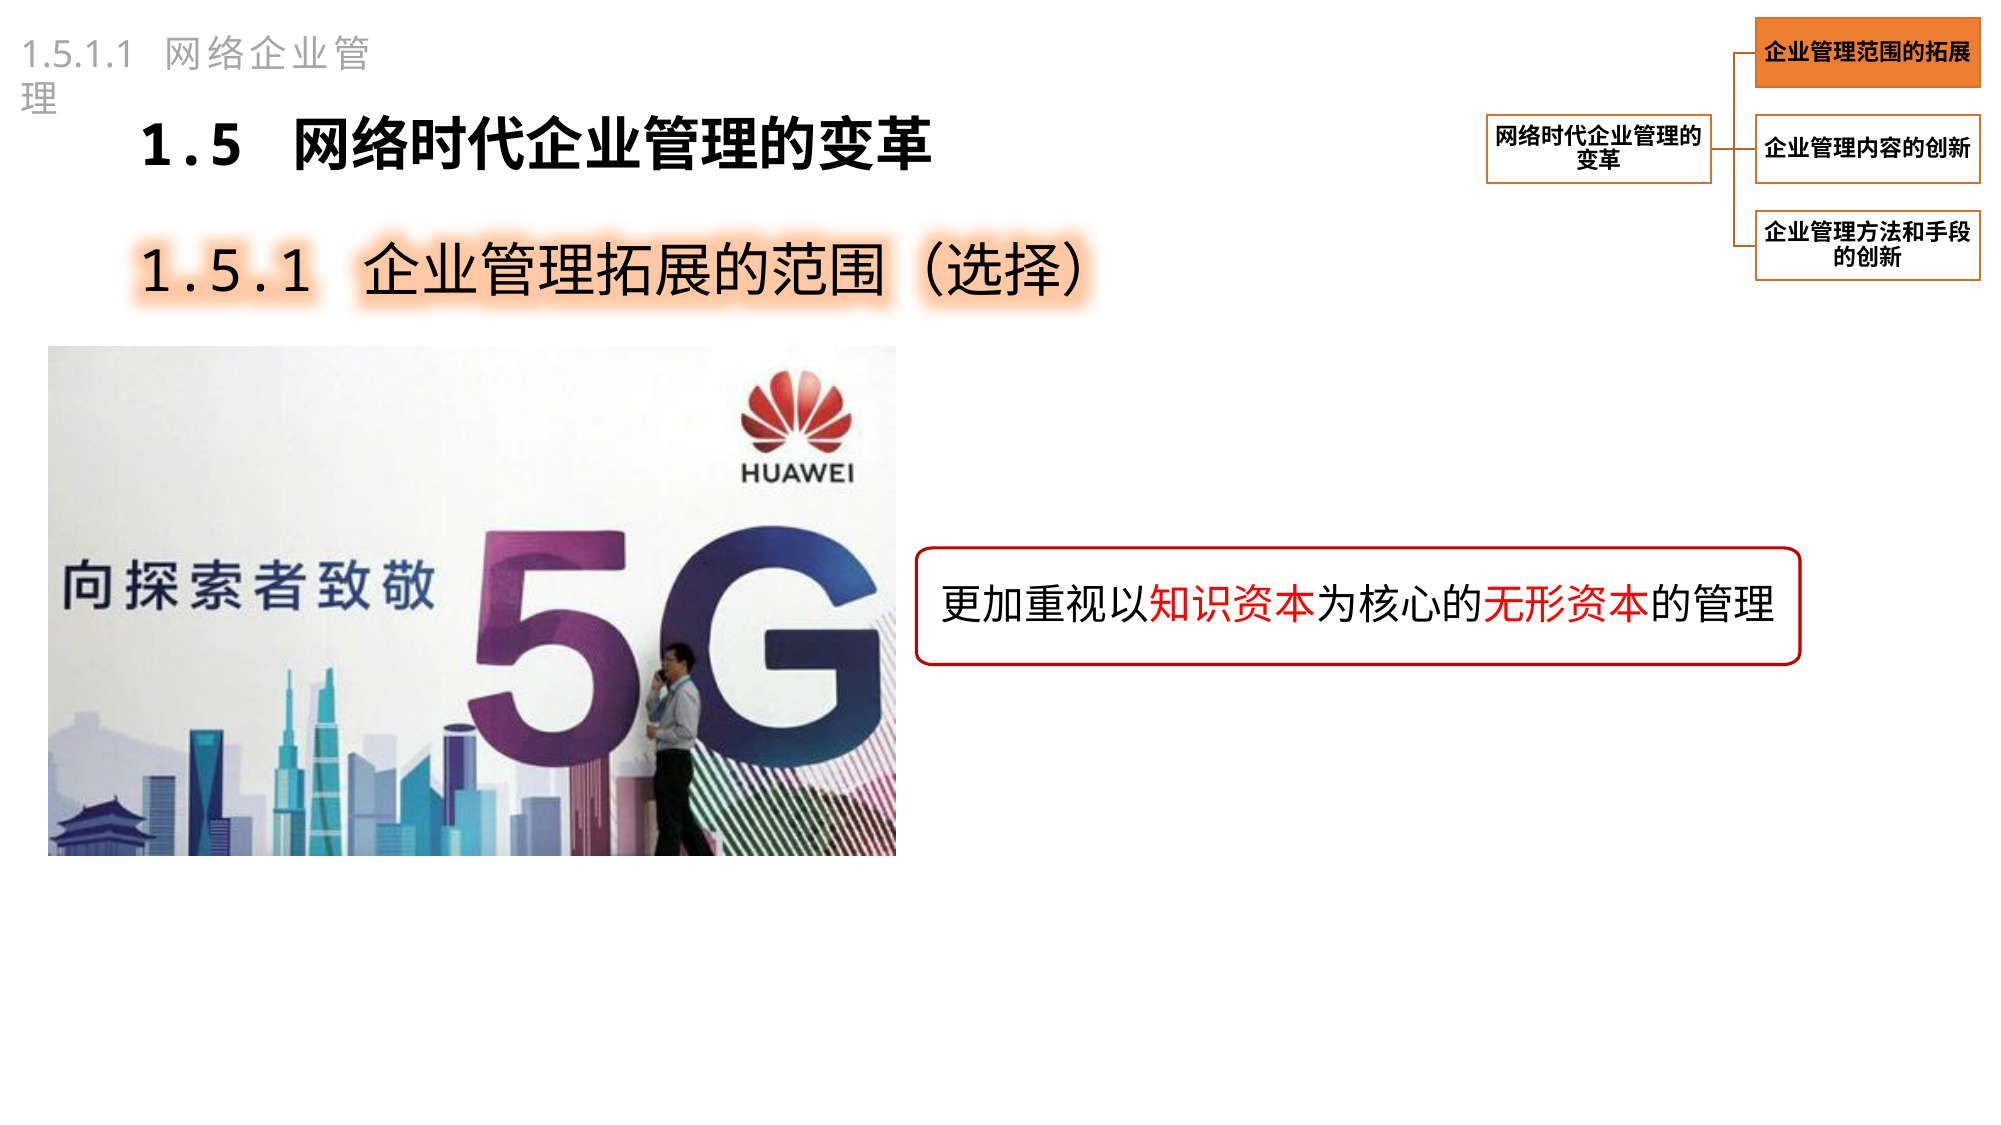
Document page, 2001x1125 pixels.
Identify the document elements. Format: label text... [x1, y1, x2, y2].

table_cell 激励需求理论 [118, 172, 1949, 335]
text_box 更加重视以知识资本为核心的无形资本的管理 [915, 546, 1801, 666]
picture [48, 346, 896, 856]
text_box 1.5.1 企业管理拓展的范围（选择） [120, 172, 1945, 329]
text_box 1.5 网络时代企业管理的变革 [120, 97, 1349, 152]
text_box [114, 166, 1954, 339]
text_box 1.5.1.1 网络企业管理 [5, 22, 386, 83]
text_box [1349, 18, 2000, 280]
